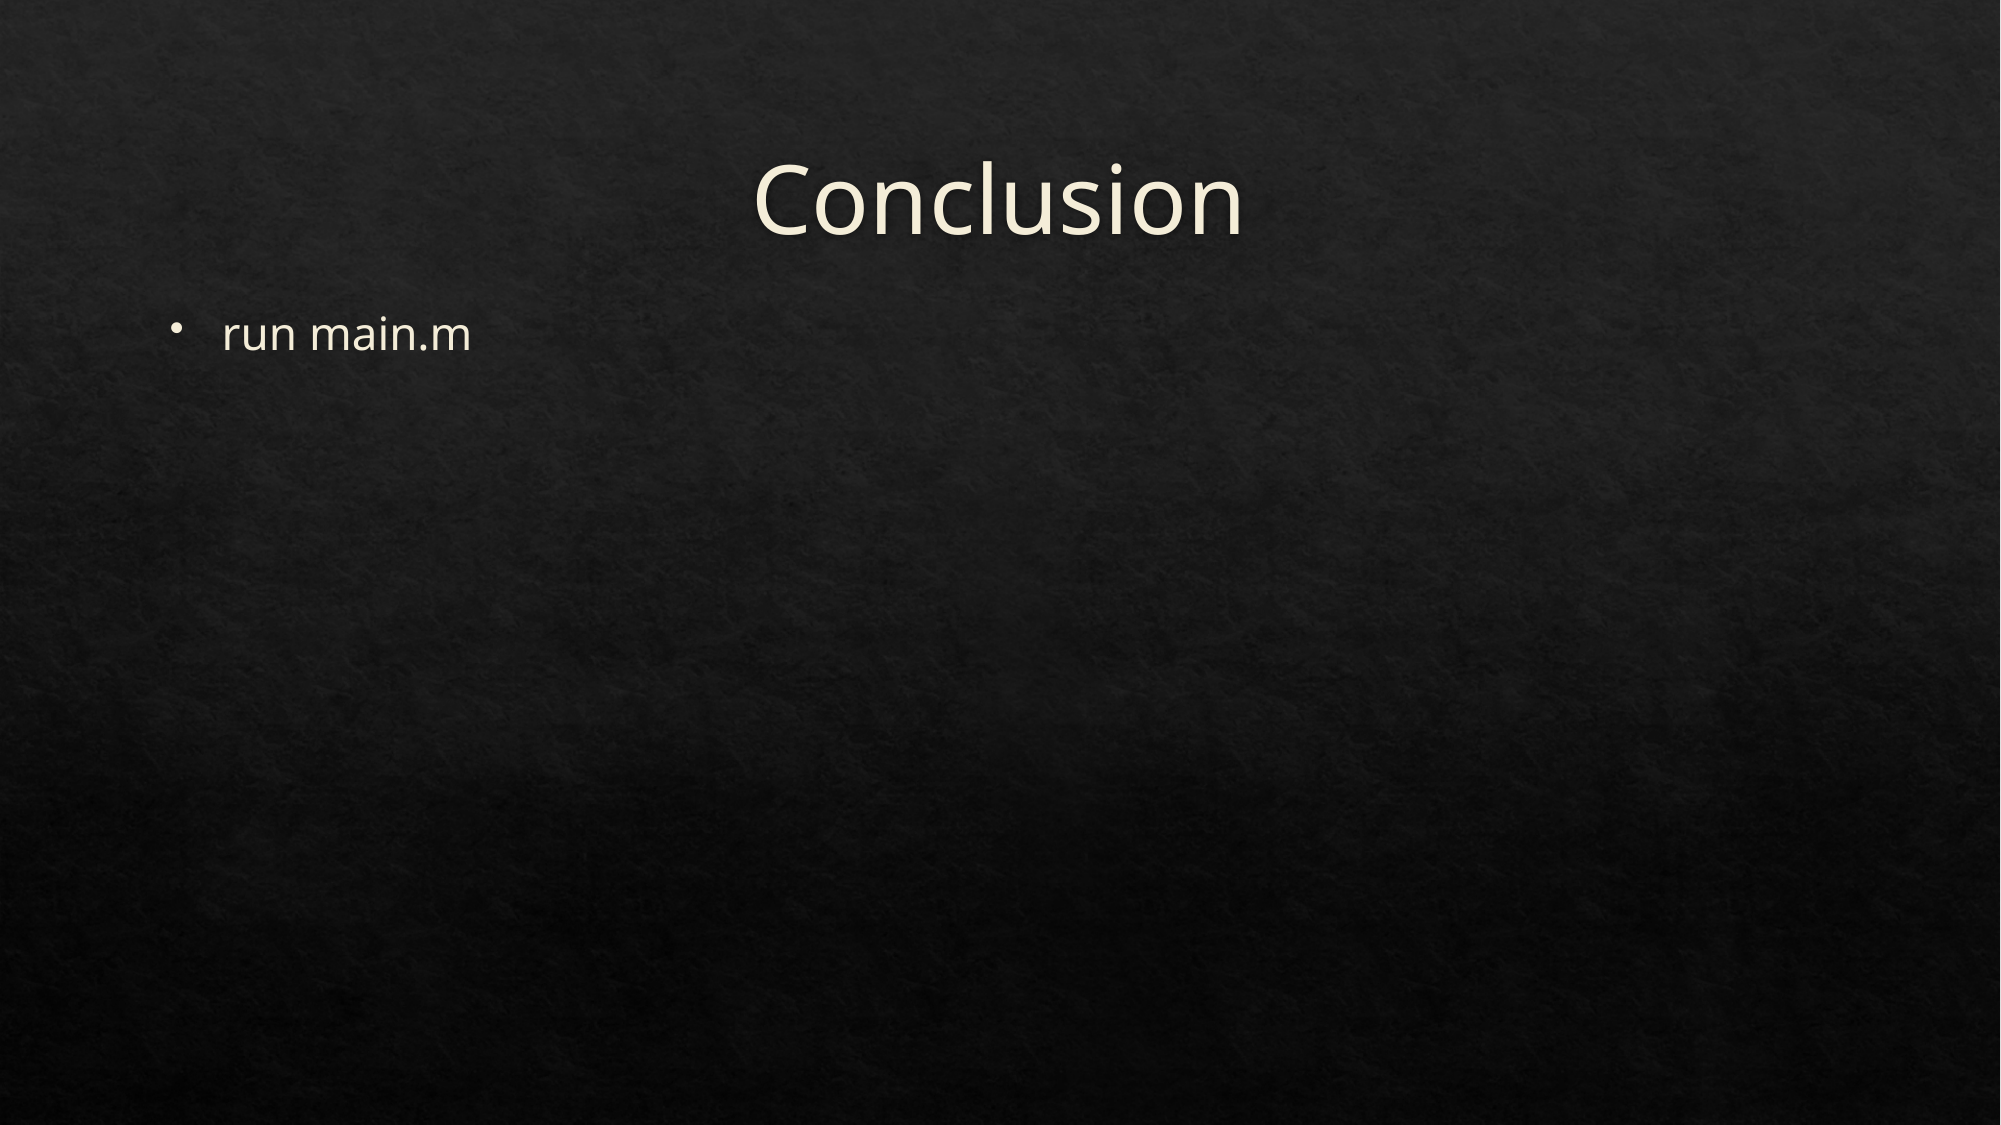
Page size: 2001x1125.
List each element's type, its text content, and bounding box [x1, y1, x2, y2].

title Conclusion [149, 99, 1849, 307]
text_box run main.m [150, 291, 1928, 767]
